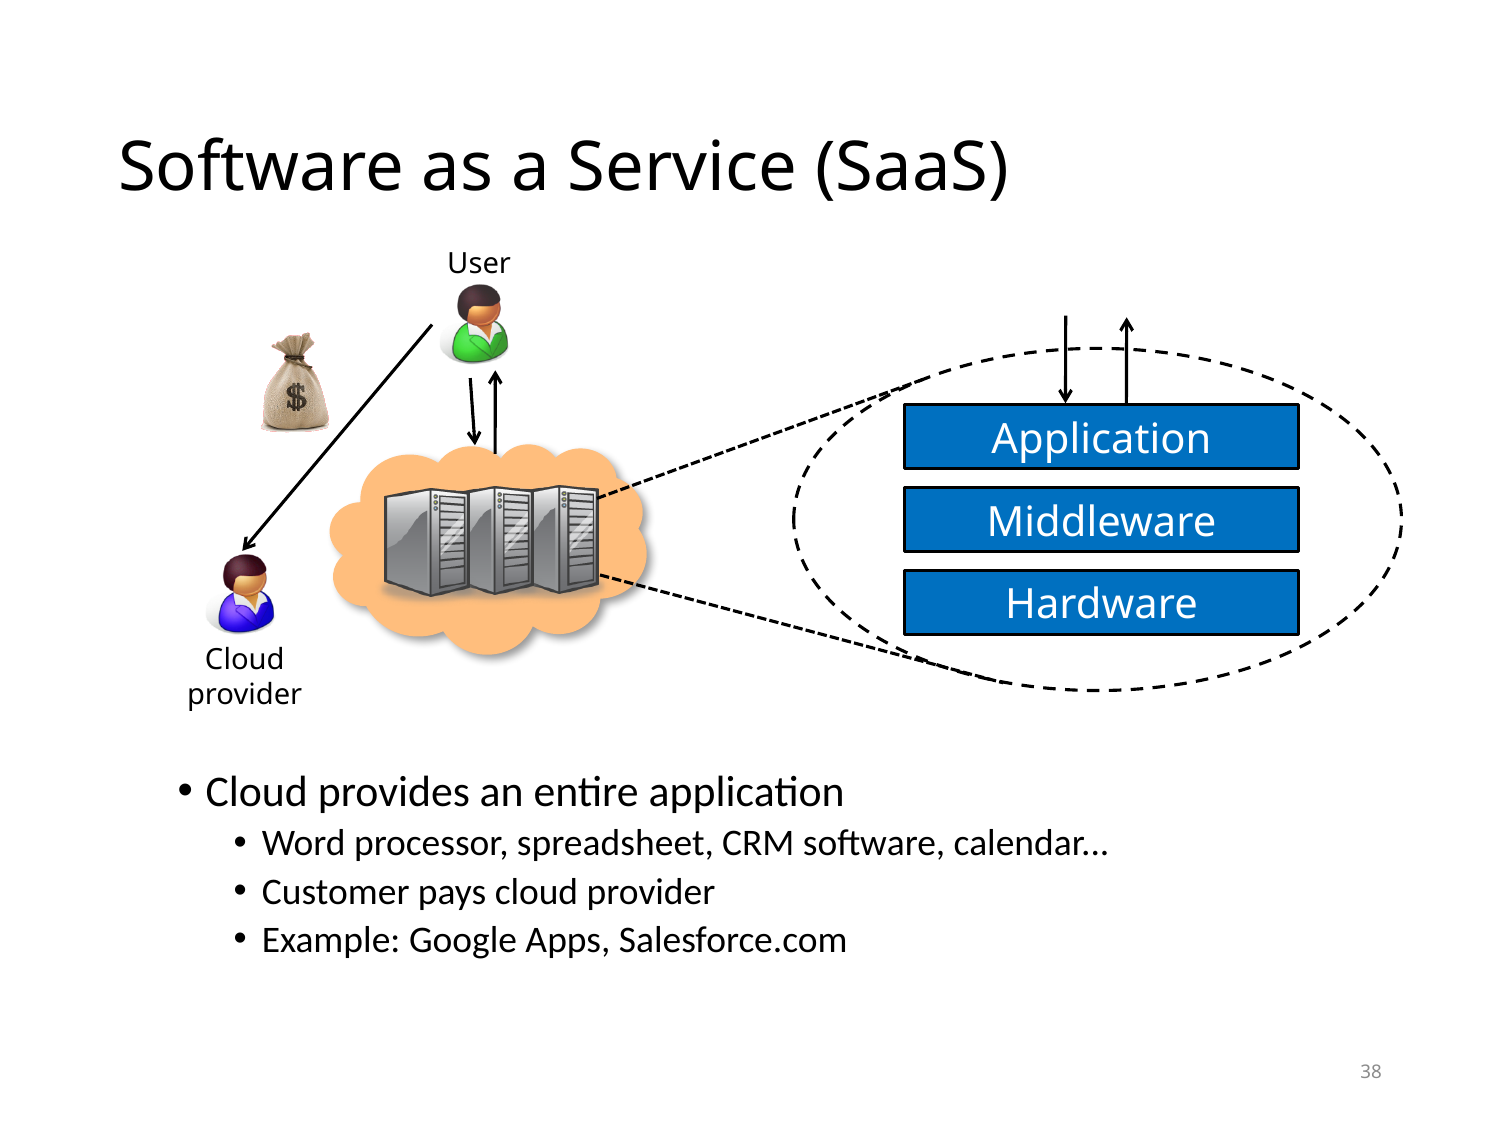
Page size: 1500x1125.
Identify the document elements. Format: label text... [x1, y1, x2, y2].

list Cloud provides an entire application Word processor, spreadsheet, CRM software, calendar... Customer pays cloud provider Example: Google Apps, Salesforce.com [162, 760, 1438, 1041]
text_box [496, 409, 507, 415]
text_box [1068, 348, 1124, 360]
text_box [596, 378, 927, 499]
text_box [242, 324, 432, 551]
slide_number 38 [1059, 1042, 1397, 1103]
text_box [599, 574, 1004, 683]
text_box Cloud provider [172, 632, 318, 718]
text_box User [432, 237, 526, 288]
text_box [793, 349, 1402, 691]
title Software as a Service (SaaS) [103, 59, 1397, 278]
picture [198, 550, 287, 639]
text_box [438, 409, 495, 415]
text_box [328, 441, 647, 655]
picture [431, 280, 521, 369]
picture [237, 326, 350, 440]
